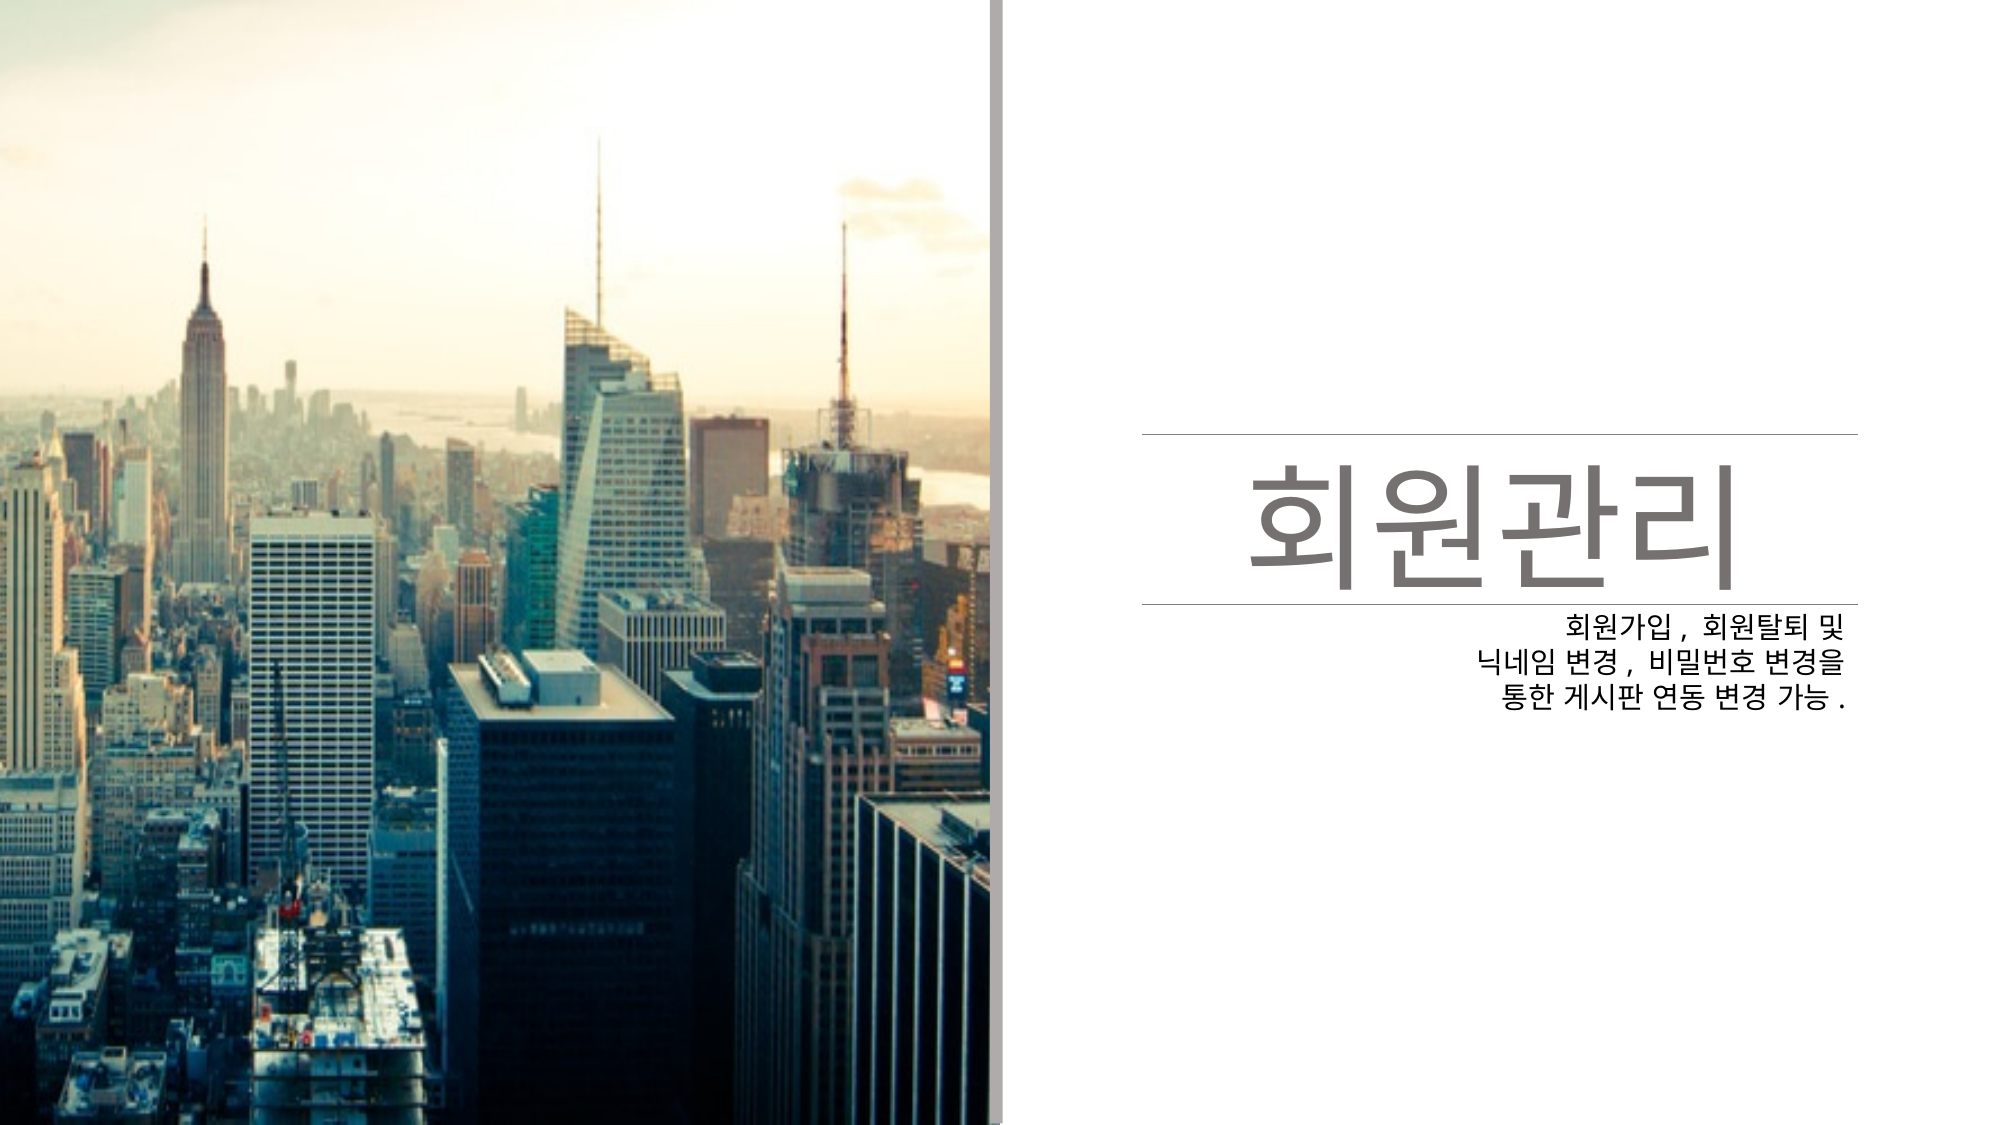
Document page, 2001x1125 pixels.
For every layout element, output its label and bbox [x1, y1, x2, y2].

picture [0, 0, 1000, 1125]
text_box [1057, 434, 1936, 723]
text_box [1000, 0, 1004, 1124]
